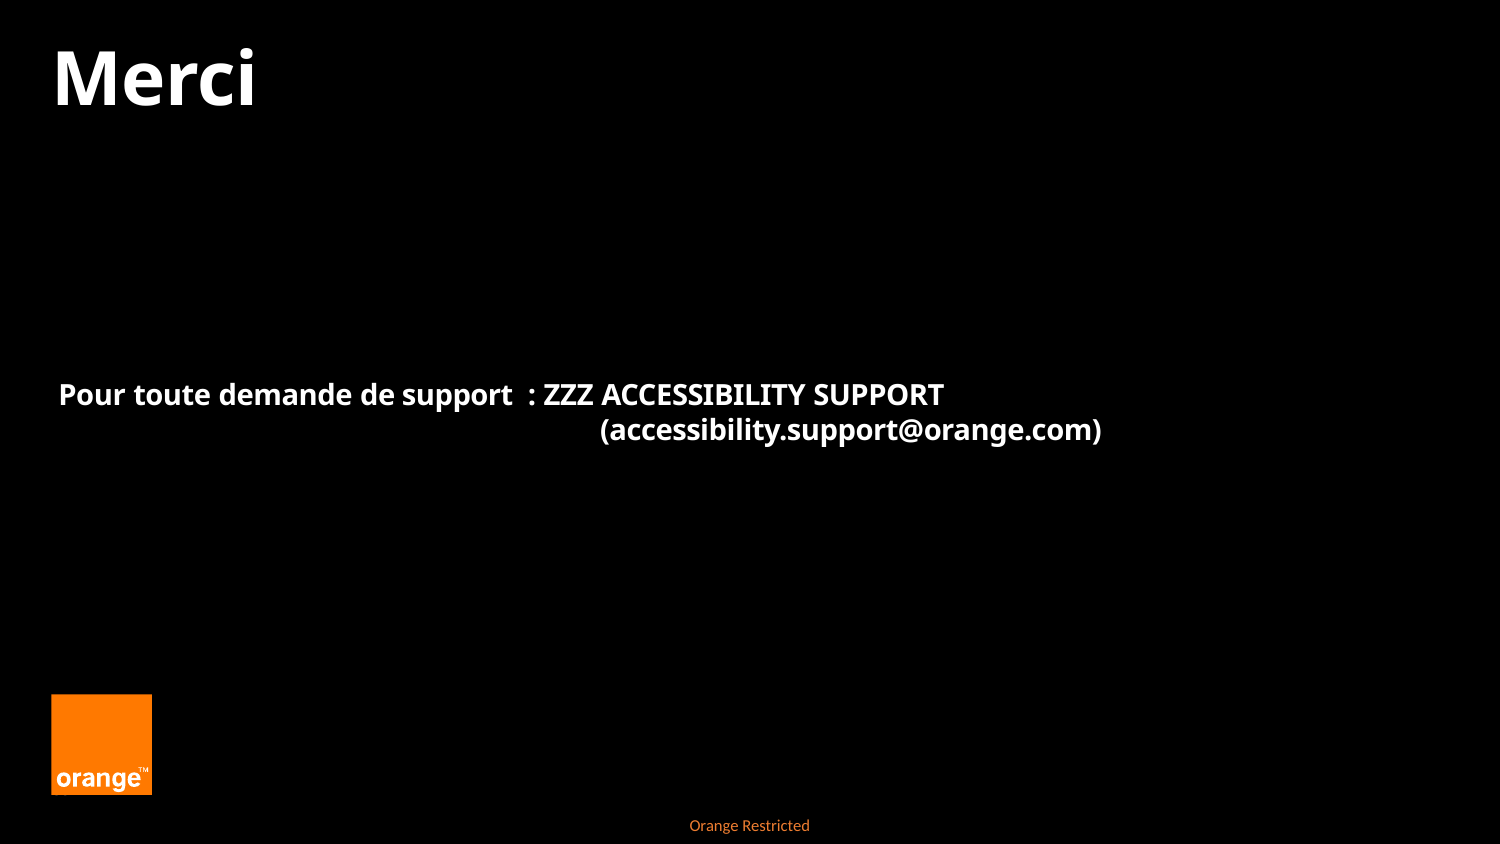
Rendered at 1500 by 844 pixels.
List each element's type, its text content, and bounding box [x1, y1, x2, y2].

text_box Pour toute demande de support : ZZZ ACCESSIBILITY SUPPORT (accessibility.support@orange.com) [56, 376, 1495, 447]
title Merci [51, 43, 844, 511]
